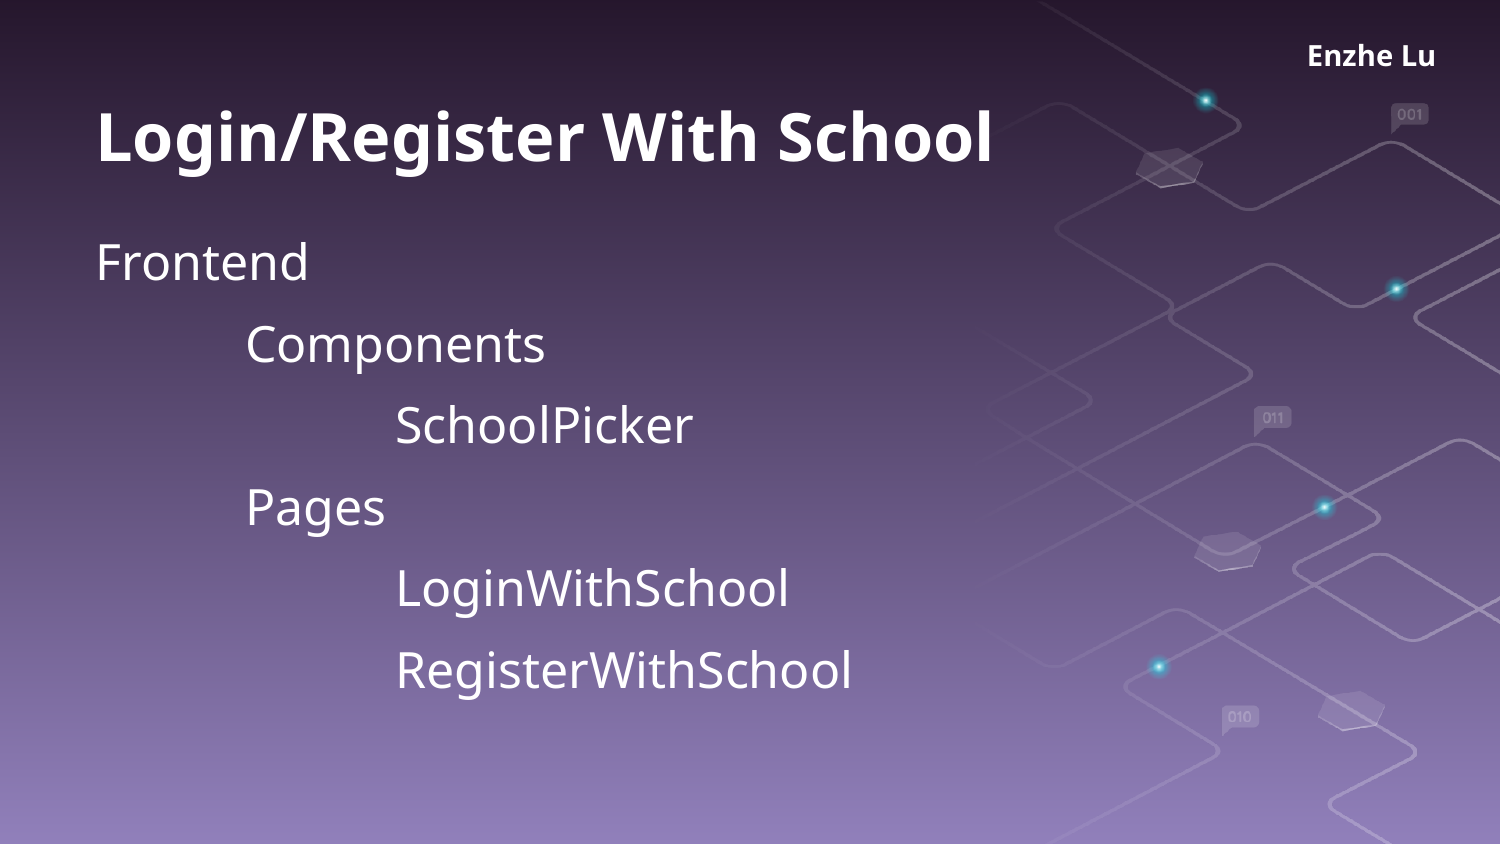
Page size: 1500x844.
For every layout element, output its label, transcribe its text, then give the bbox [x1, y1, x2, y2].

text_box Enzhe Lu [1291, 21, 1490, 68]
picture [0, 0, 1500, 844]
list Frontend Components SchoolPicker Pages LoginWithSchool RegisterWithSchool [95, 221, 1082, 741]
title Login/Register With School [95, 33, 1082, 175]
